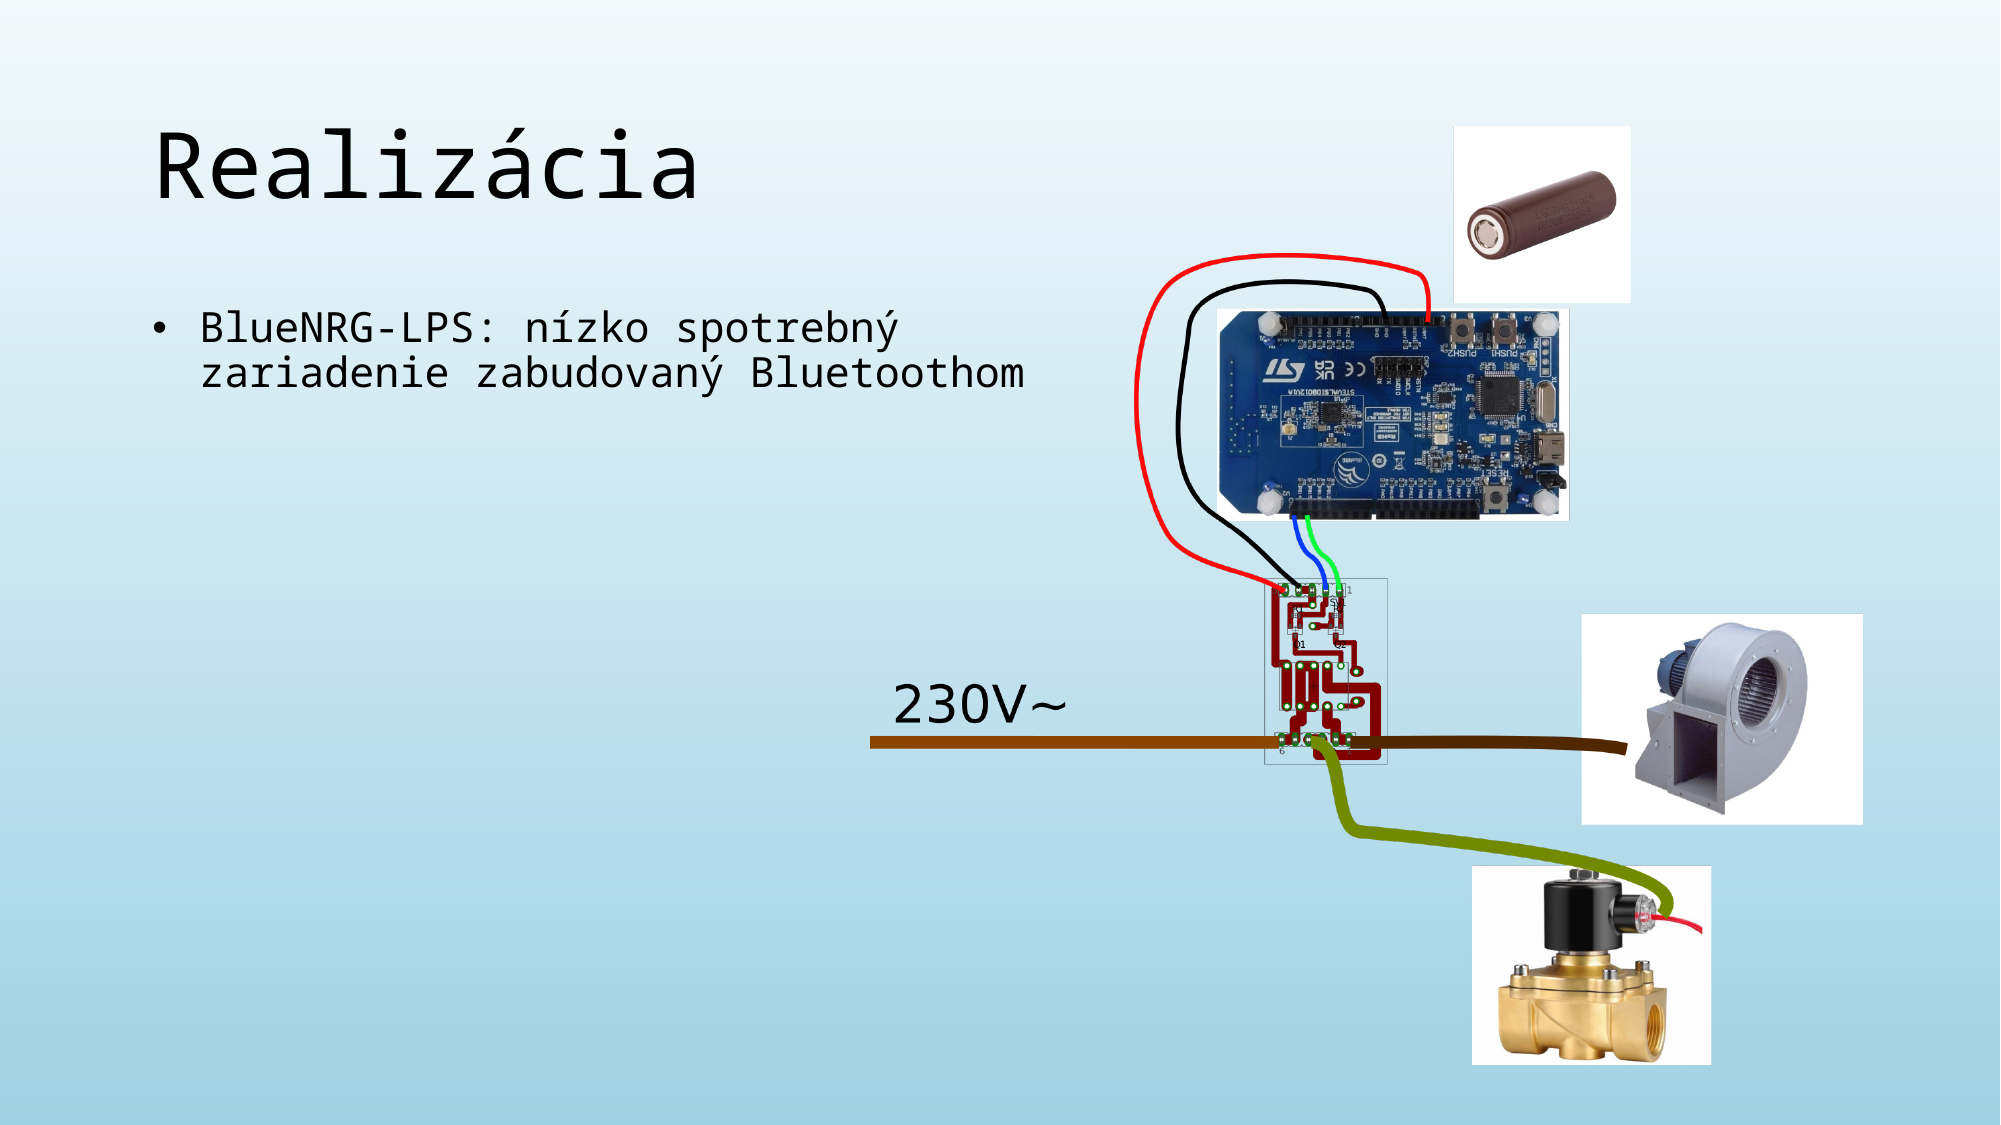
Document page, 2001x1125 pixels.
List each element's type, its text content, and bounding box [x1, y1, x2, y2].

list BlueNRG-LPS: nízko spotrebný zariadenie zabudovaný Bluetoothom [137, 299, 870, 1014]
title Realizácia [137, 59, 1863, 278]
picture [870, 126, 1863, 1065]
